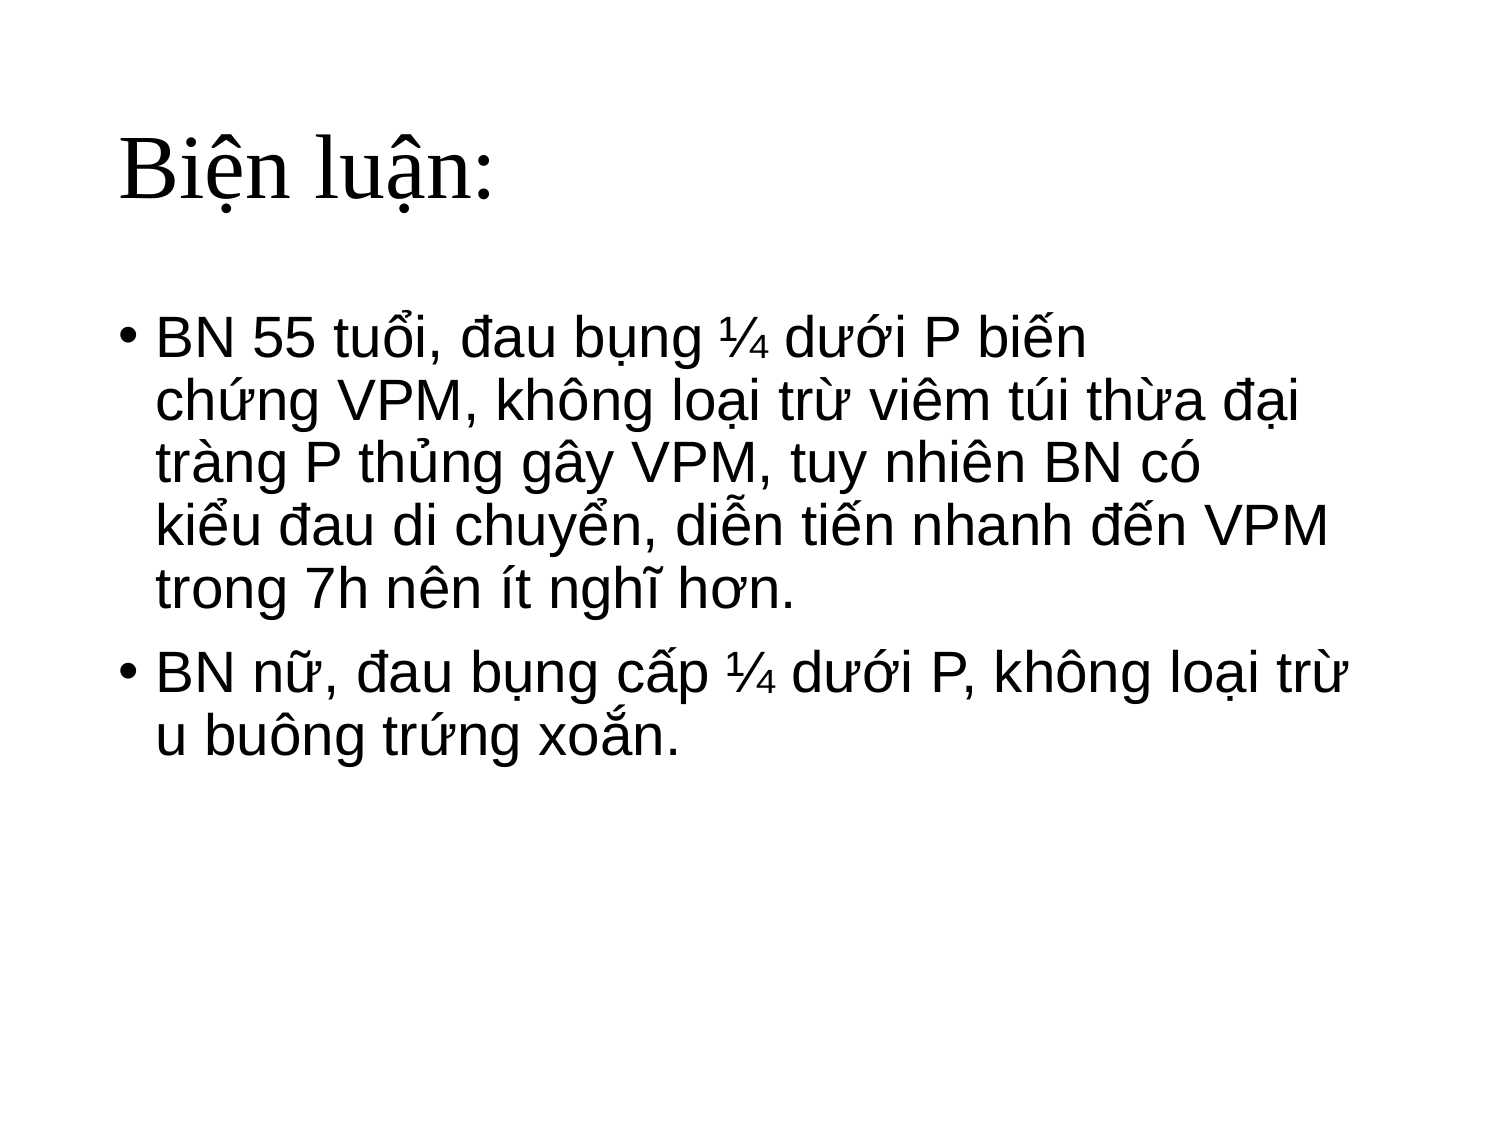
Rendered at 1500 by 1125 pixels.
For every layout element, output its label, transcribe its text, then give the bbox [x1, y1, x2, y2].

title Biện luận: [103, 59, 1397, 278]
list BN 55 tuổi, đau bụng ¼ dưới P biến chứng VPM, không loại trừ viêm túi thừa đại tràng P thủng gây VPM, tuy nhiên BN có kiểu đau di chuyển, diễn tiến nhanh đến VPM trong 7h nên ít nghĩ hơn. BN nữ, đau bụng cấp ¼ dưới P, không loại trừ u buông trứng xoắn. [103, 299, 1397, 1014]
